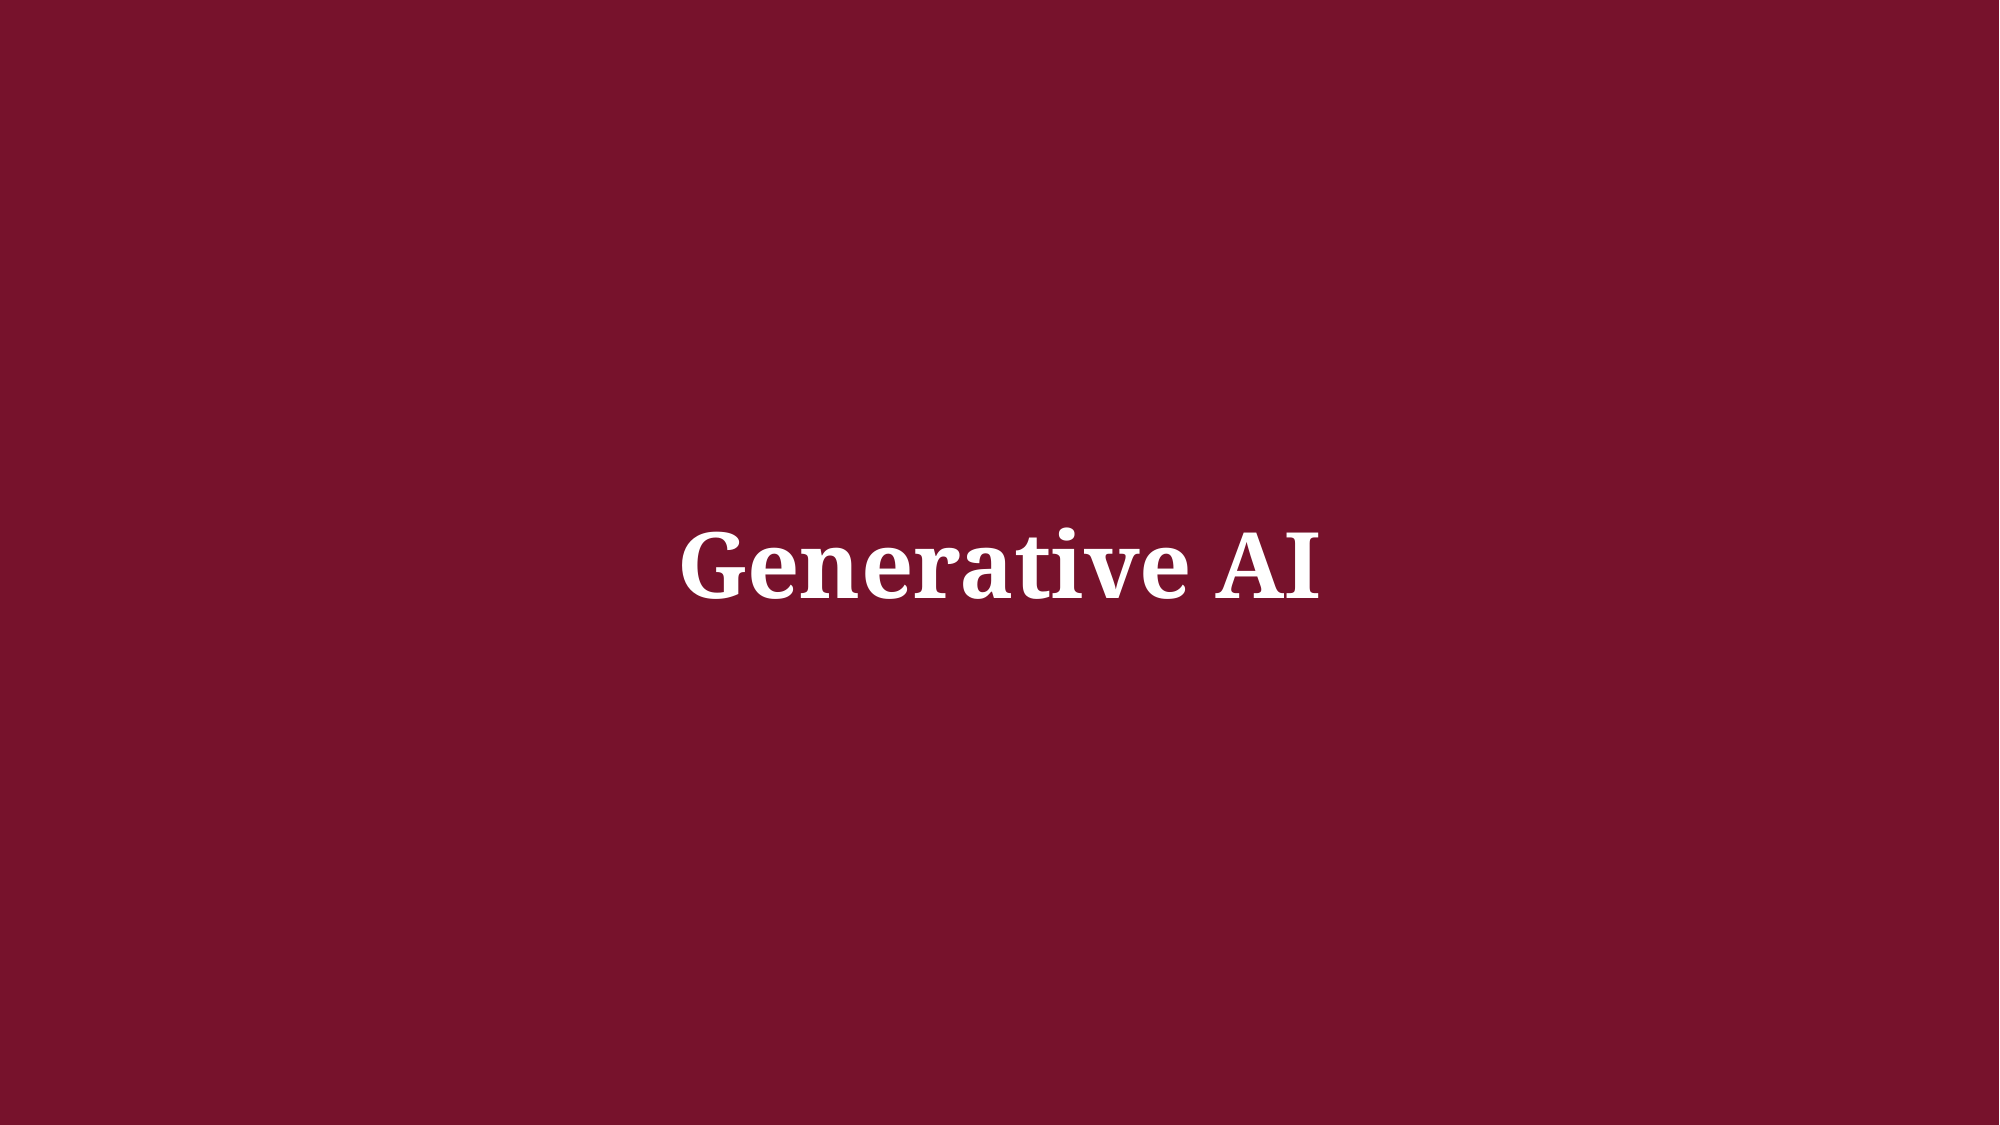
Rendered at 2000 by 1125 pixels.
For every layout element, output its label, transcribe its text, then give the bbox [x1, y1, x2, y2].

text_box Generative AI [0, 499, 2000, 624]
